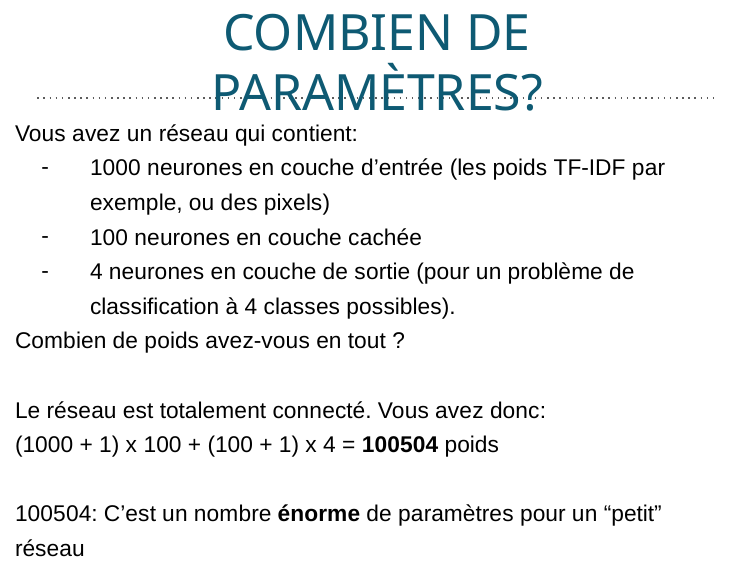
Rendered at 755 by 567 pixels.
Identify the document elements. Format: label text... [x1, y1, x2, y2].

text_box Vous avez un réseau qui contient: 1000 neurones en couche d’entrée (les poids TF-IDF par exemple, ou des pixels) 100 neurones en couche cachée 4 neurones en couche de sortie (pour un problème de classification à 4 classes possibles). Combien de poids avez-vous en tout ? Le réseau est totalement connecté. Vous avez donc: (1000 + 1) x 100 + (100 + 1) x 4 = 100504 poids 100504: C’est un nombre énorme de paramètres pour un “petit” réseau [0, 109, 750, 563]
title COMBIEN DE PARAMÈTRES? [40, 0, 714, 109]
